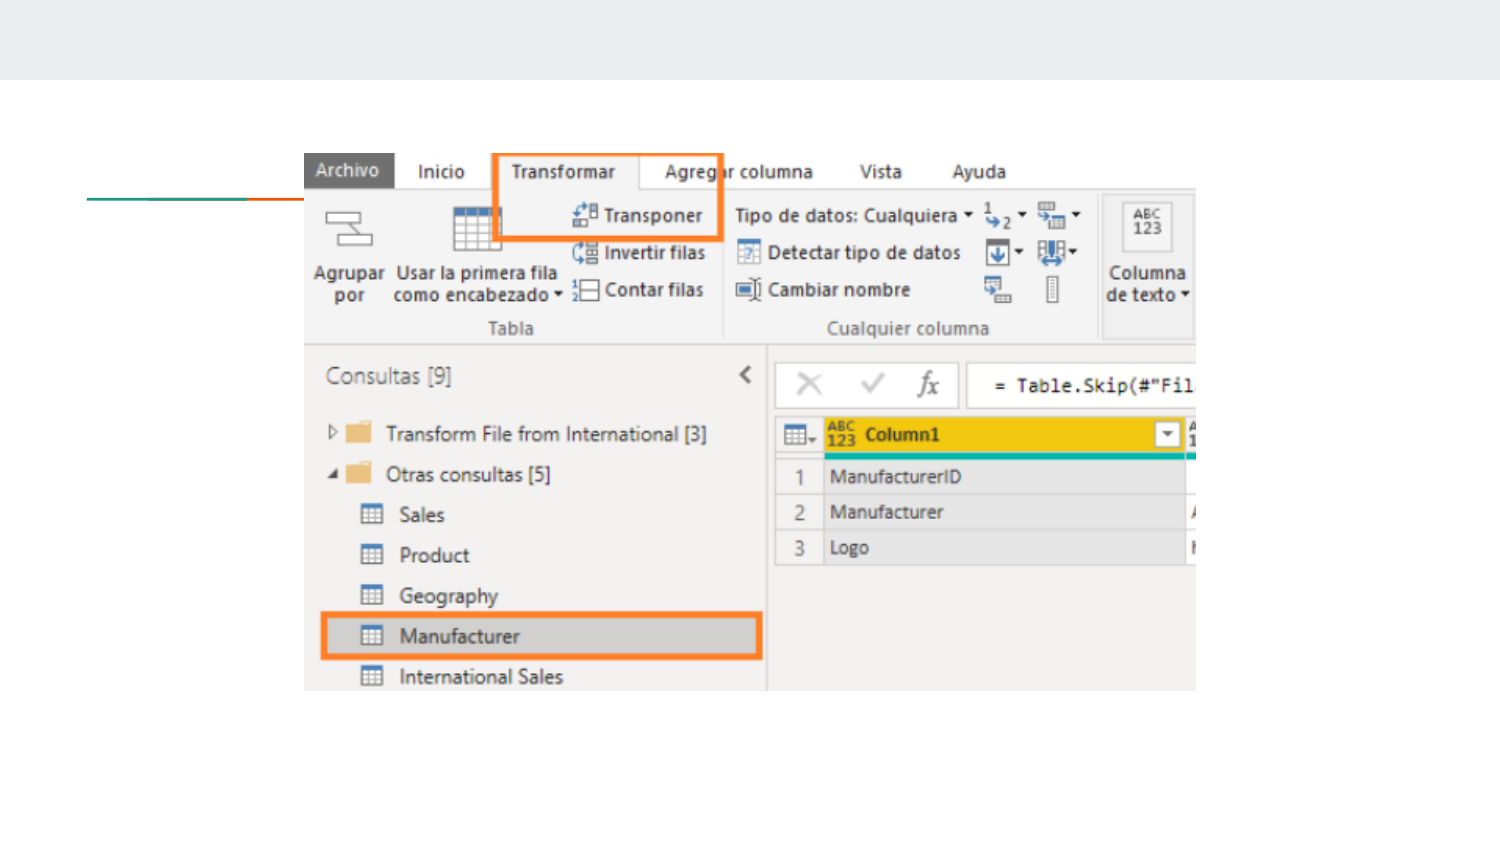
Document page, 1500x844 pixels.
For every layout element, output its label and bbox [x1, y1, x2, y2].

picture [304, 152, 1196, 691]
